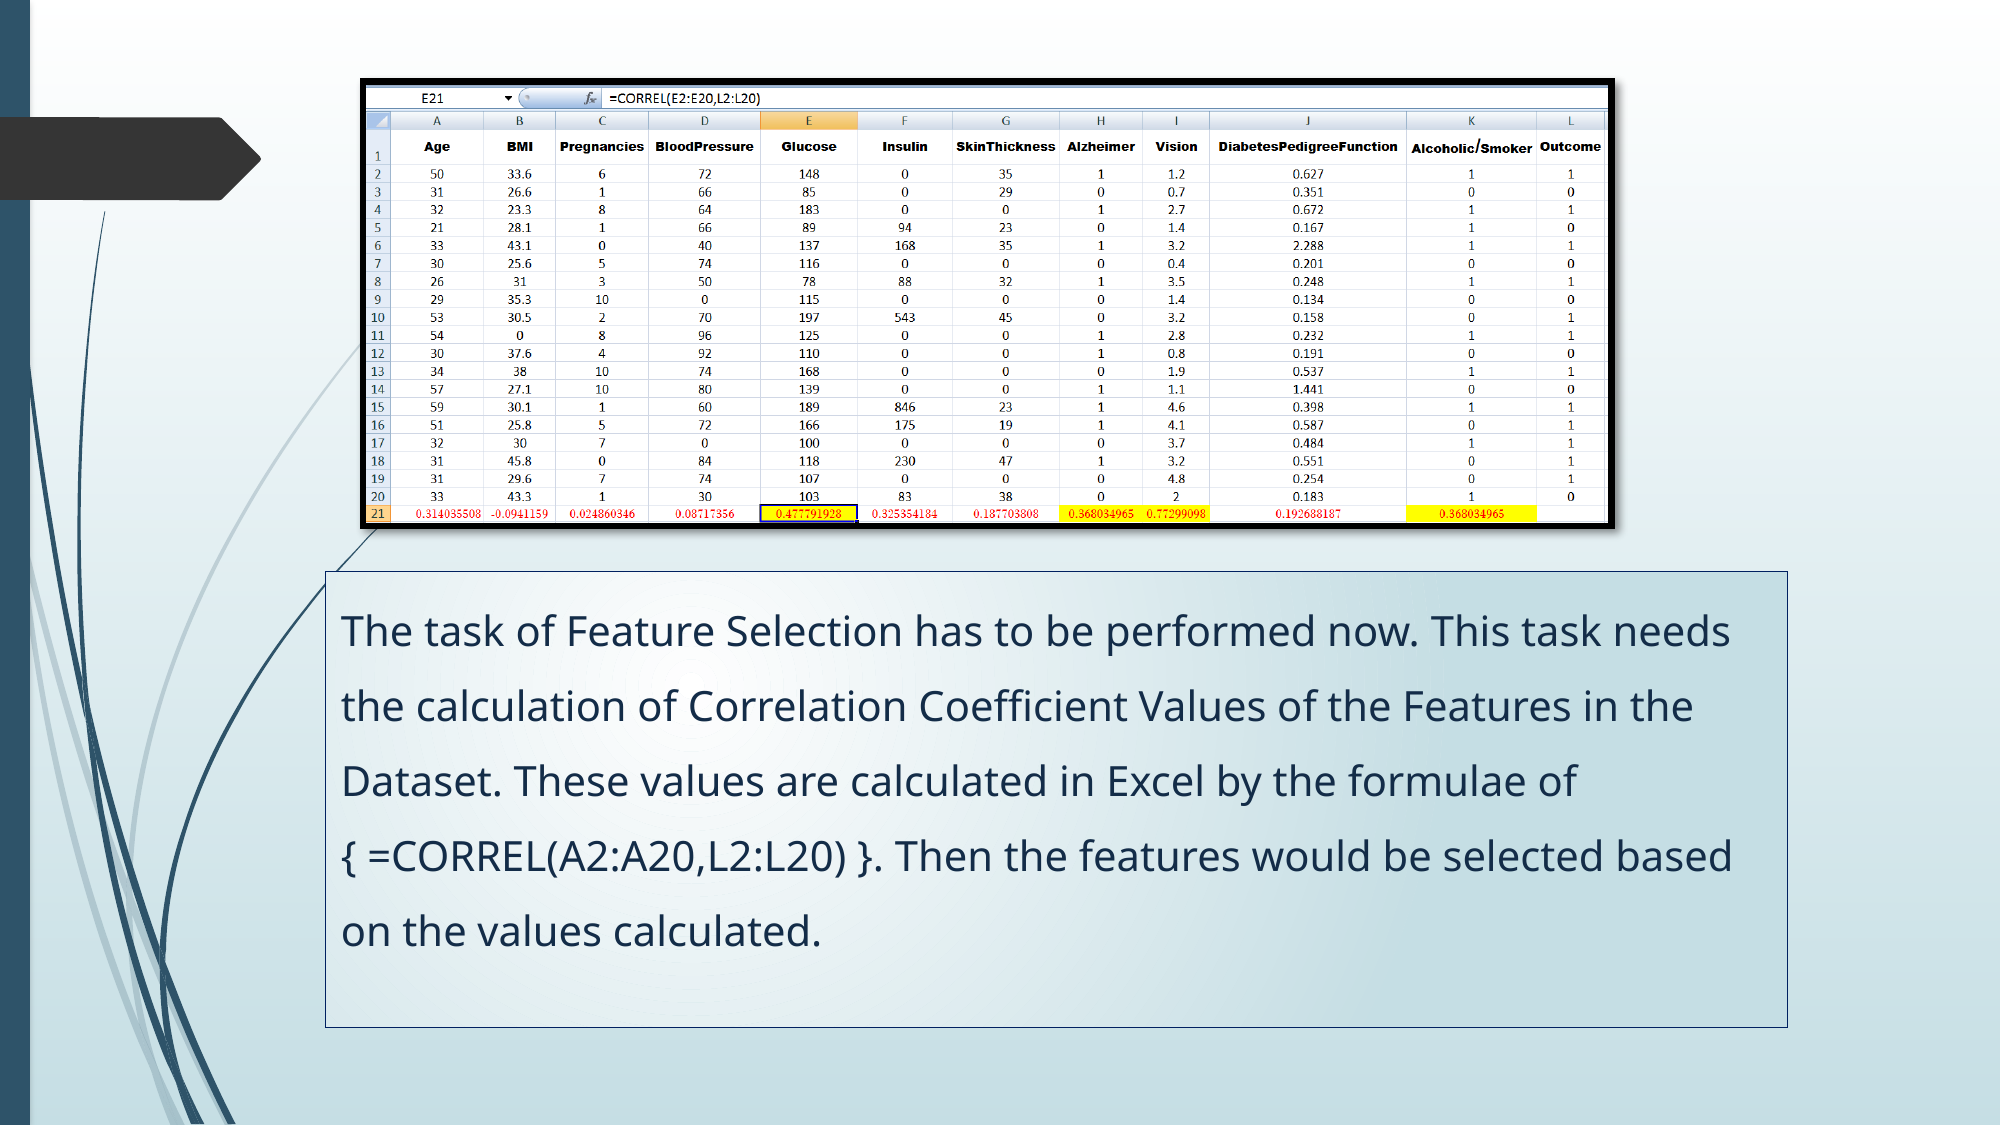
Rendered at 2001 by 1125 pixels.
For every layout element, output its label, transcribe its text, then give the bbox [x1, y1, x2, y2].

title The task of Feature Selection has to be performed now. This task needs the calculation of Correlation Coefficient Values of the Features in the Dataset. These values are calculated in Excel by the formulae of { =CORREL(A2:A20,L2:L20) }. Then the features would be selected based on the values calculated. [325, 571, 1788, 1028]
picture [365, 84, 1609, 524]
